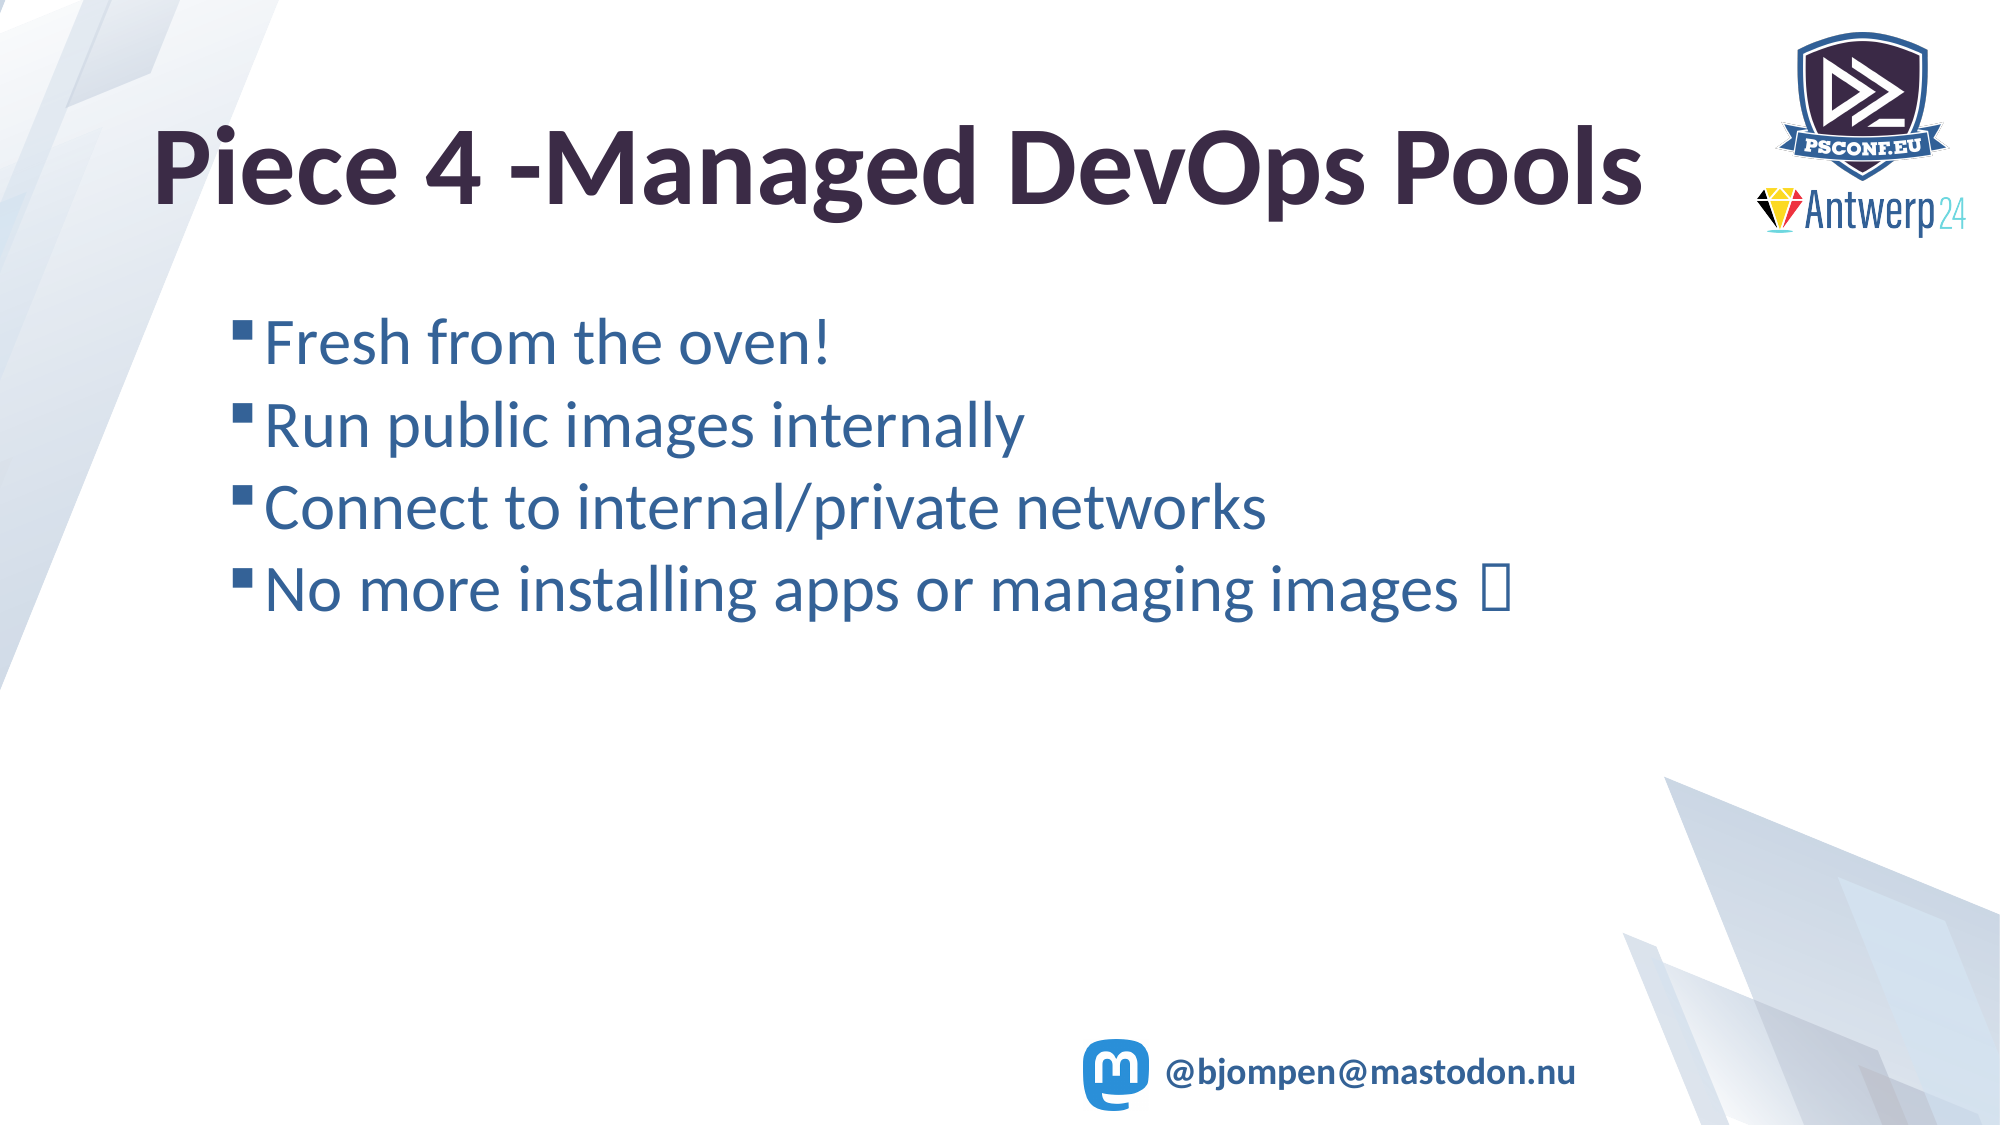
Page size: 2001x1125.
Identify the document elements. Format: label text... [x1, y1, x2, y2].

title Piece 4 -Managed DevOps Pools [137, 59, 1735, 278]
list Fresh from the oven! Run public images internally Connect to internal/private networks No more installing apps or managing images  [137, 299, 1863, 1014]
picture [0, 0, 2000, 1125]
